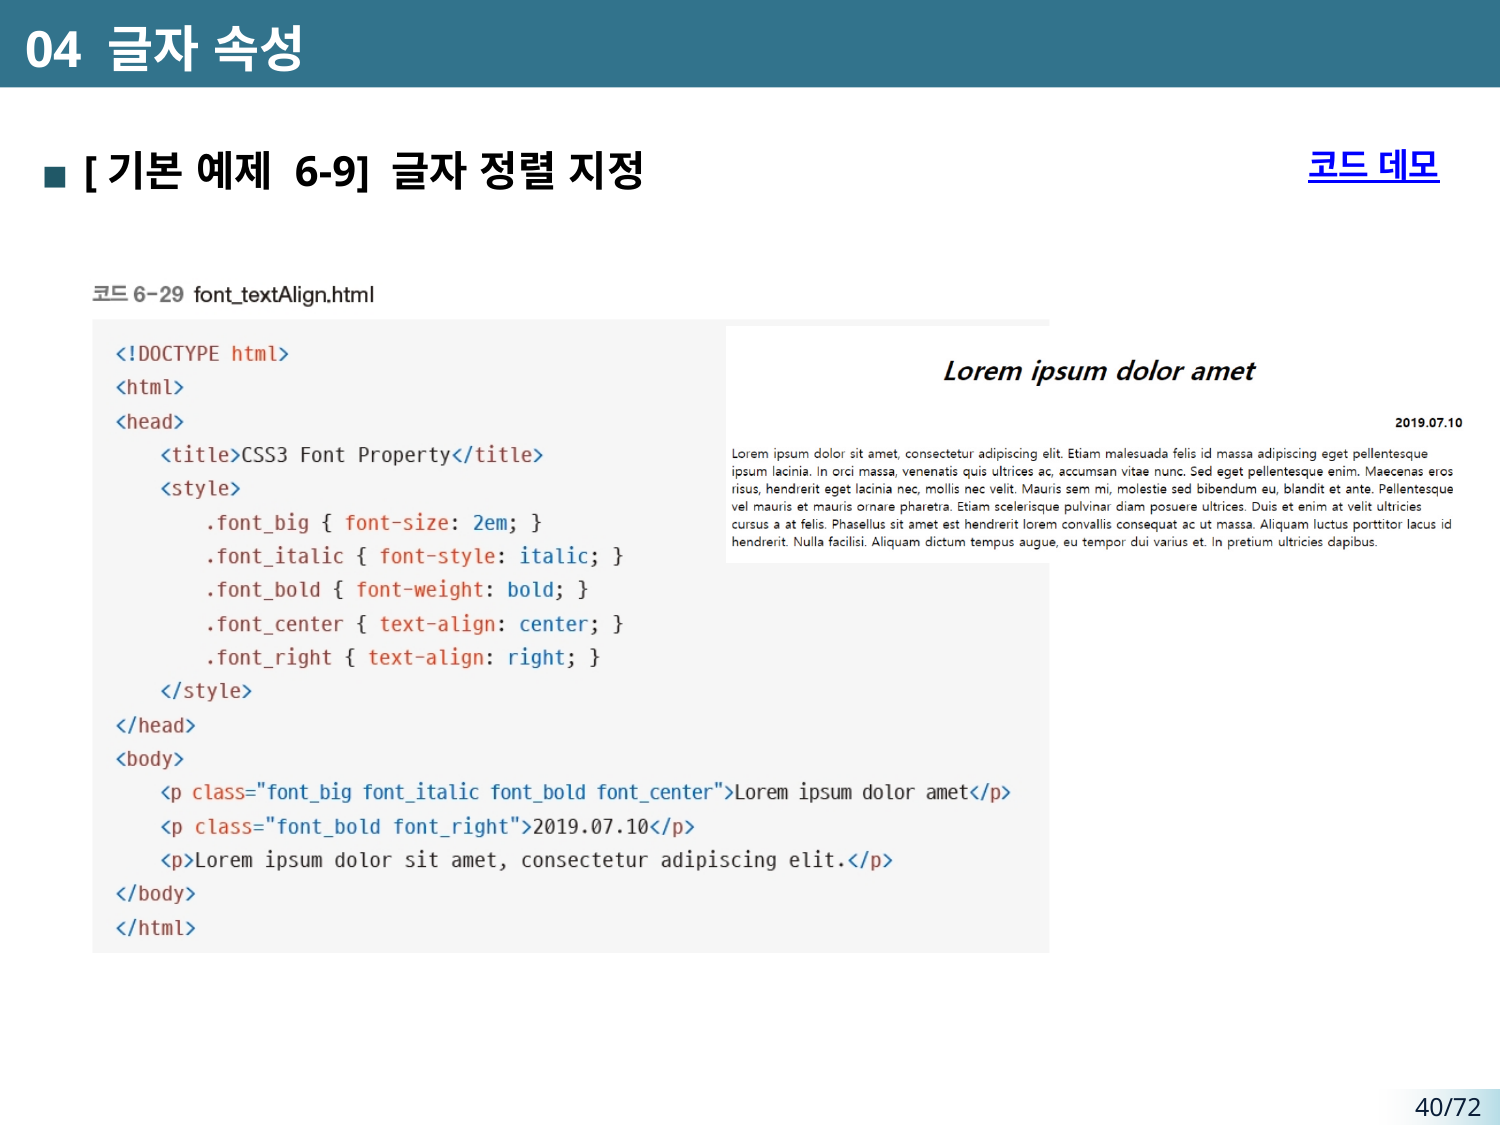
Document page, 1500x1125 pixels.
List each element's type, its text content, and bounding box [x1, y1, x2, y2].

title 04 글자 속성 [10, 8, 1288, 87]
text_box 코드 데모 [1293, 137, 1495, 193]
list [기본 예제 6-9] 글자 정렬 지정 [10, 126, 1481, 1057]
picture [88, 278, 1468, 953]
